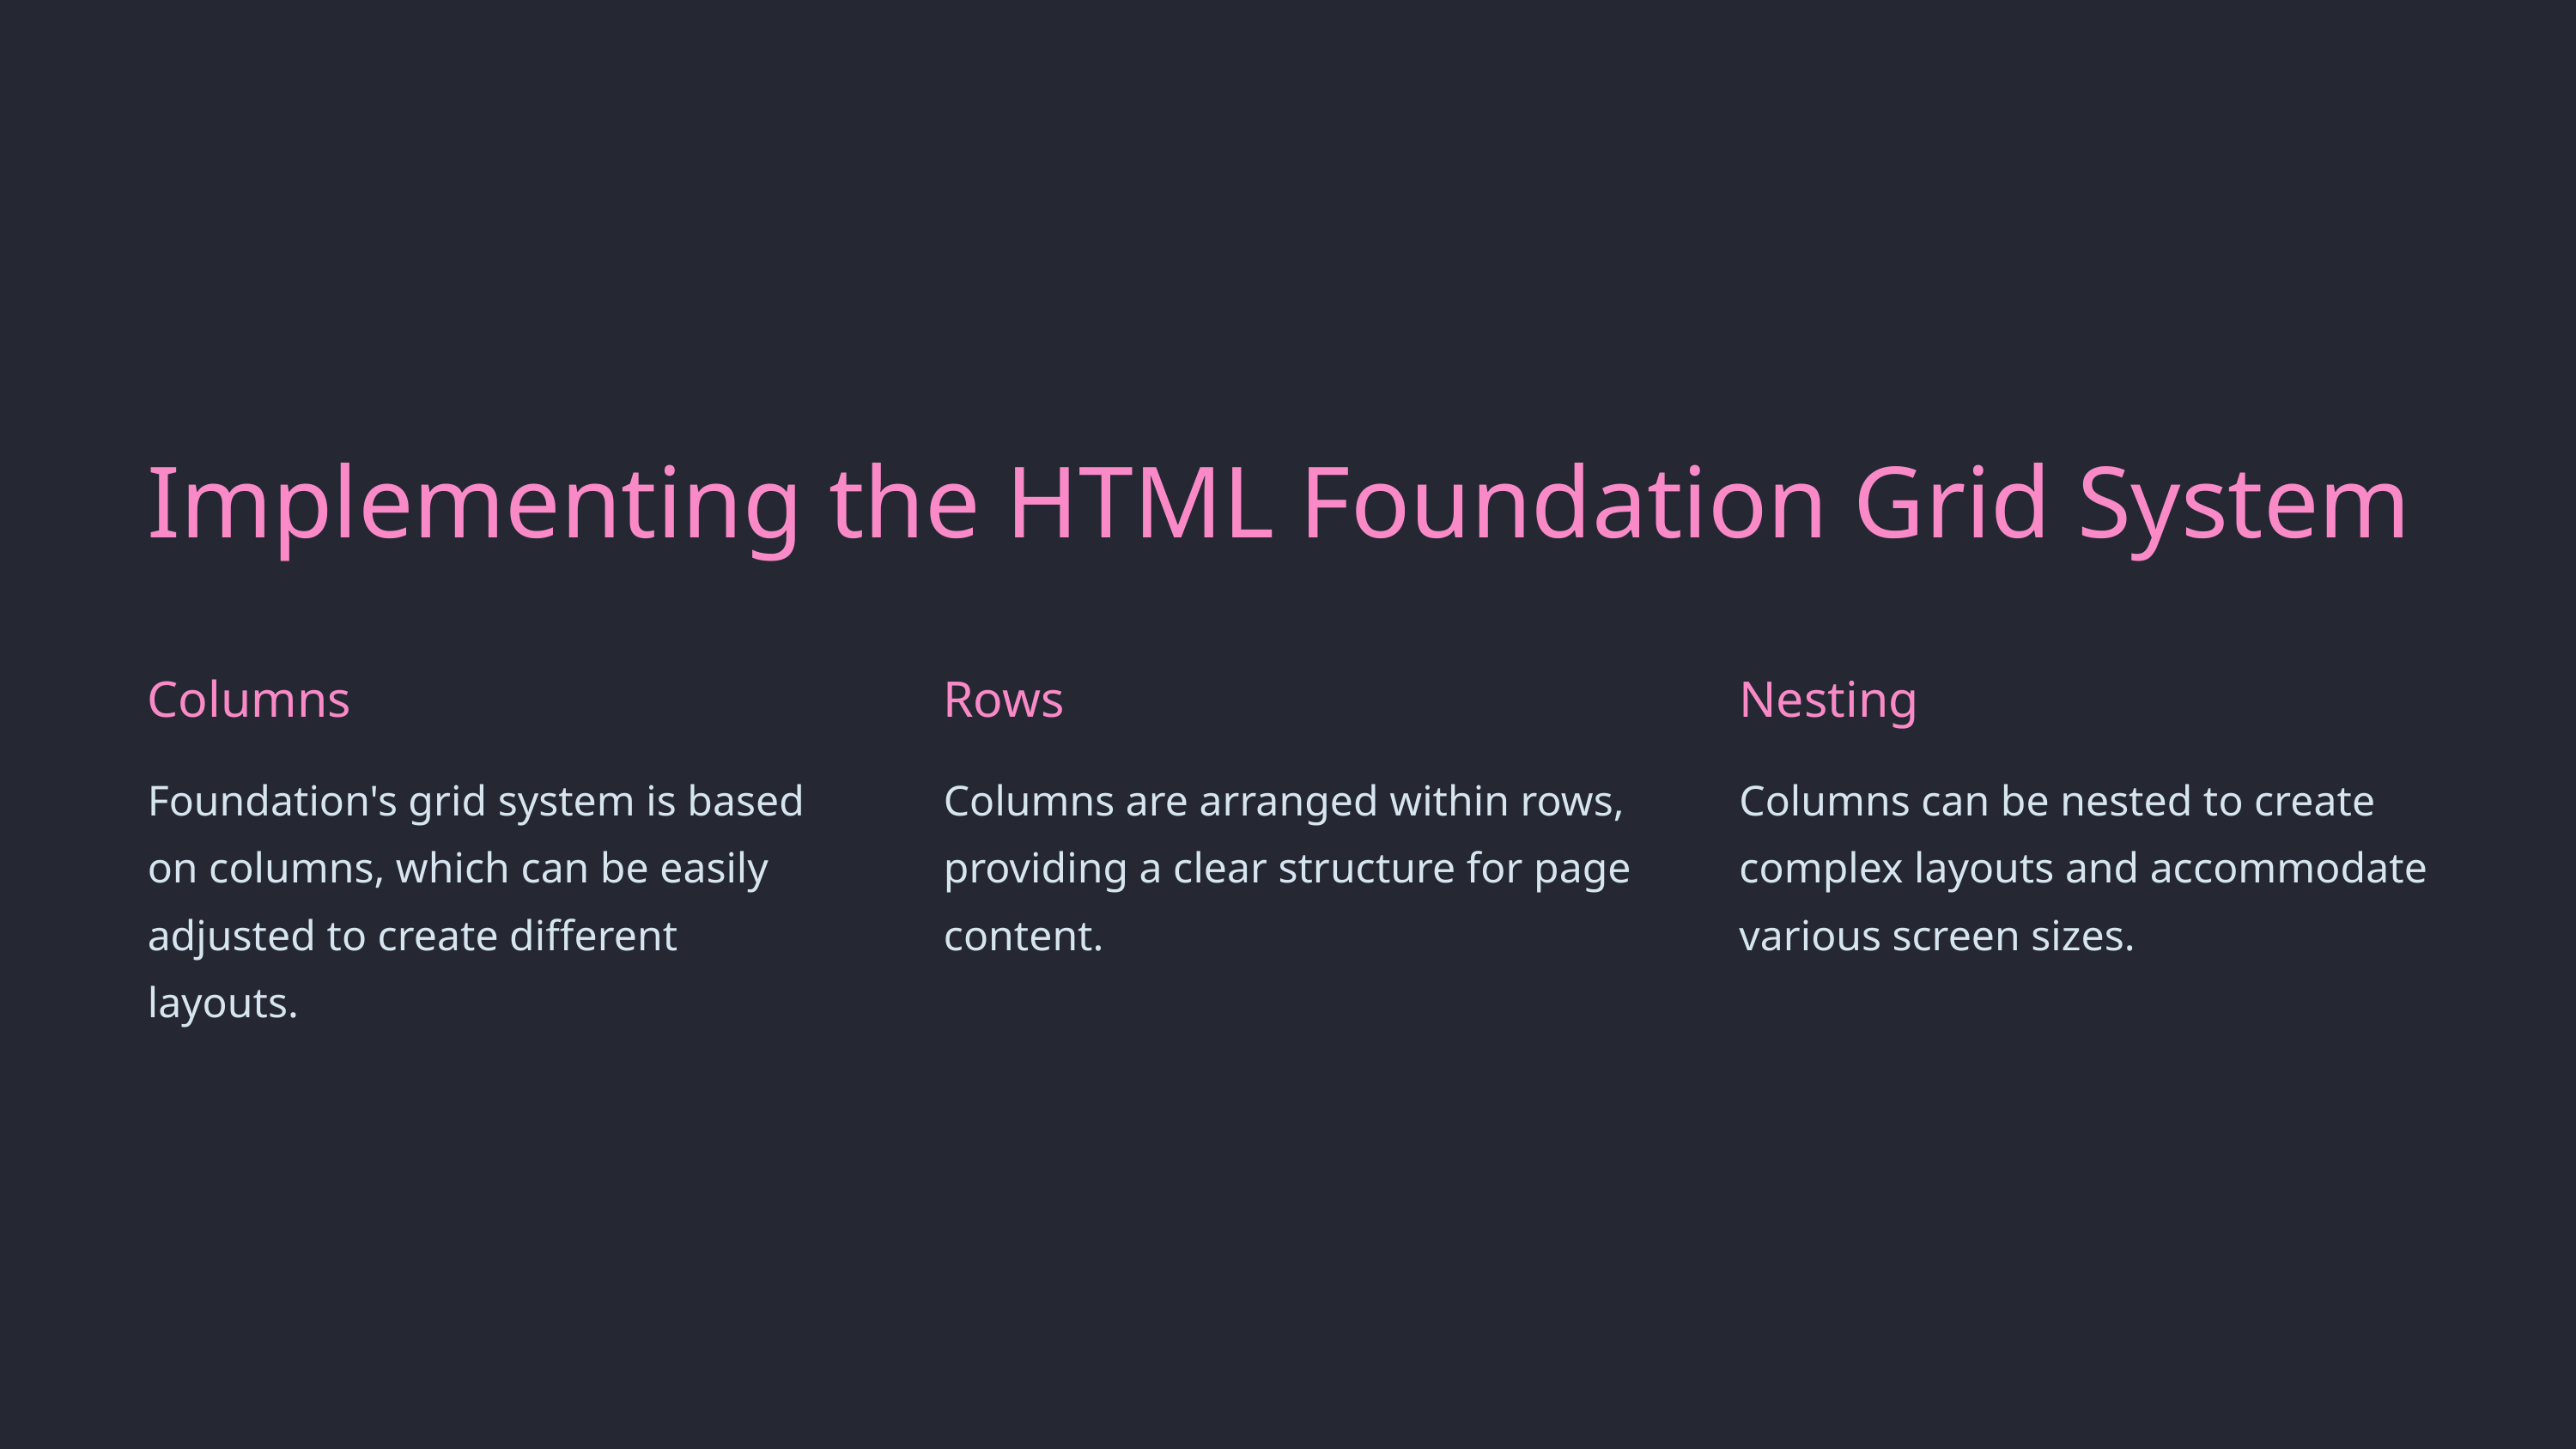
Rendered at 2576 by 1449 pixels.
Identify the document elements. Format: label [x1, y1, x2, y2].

text_box [0, 0, 2576, 1449]
